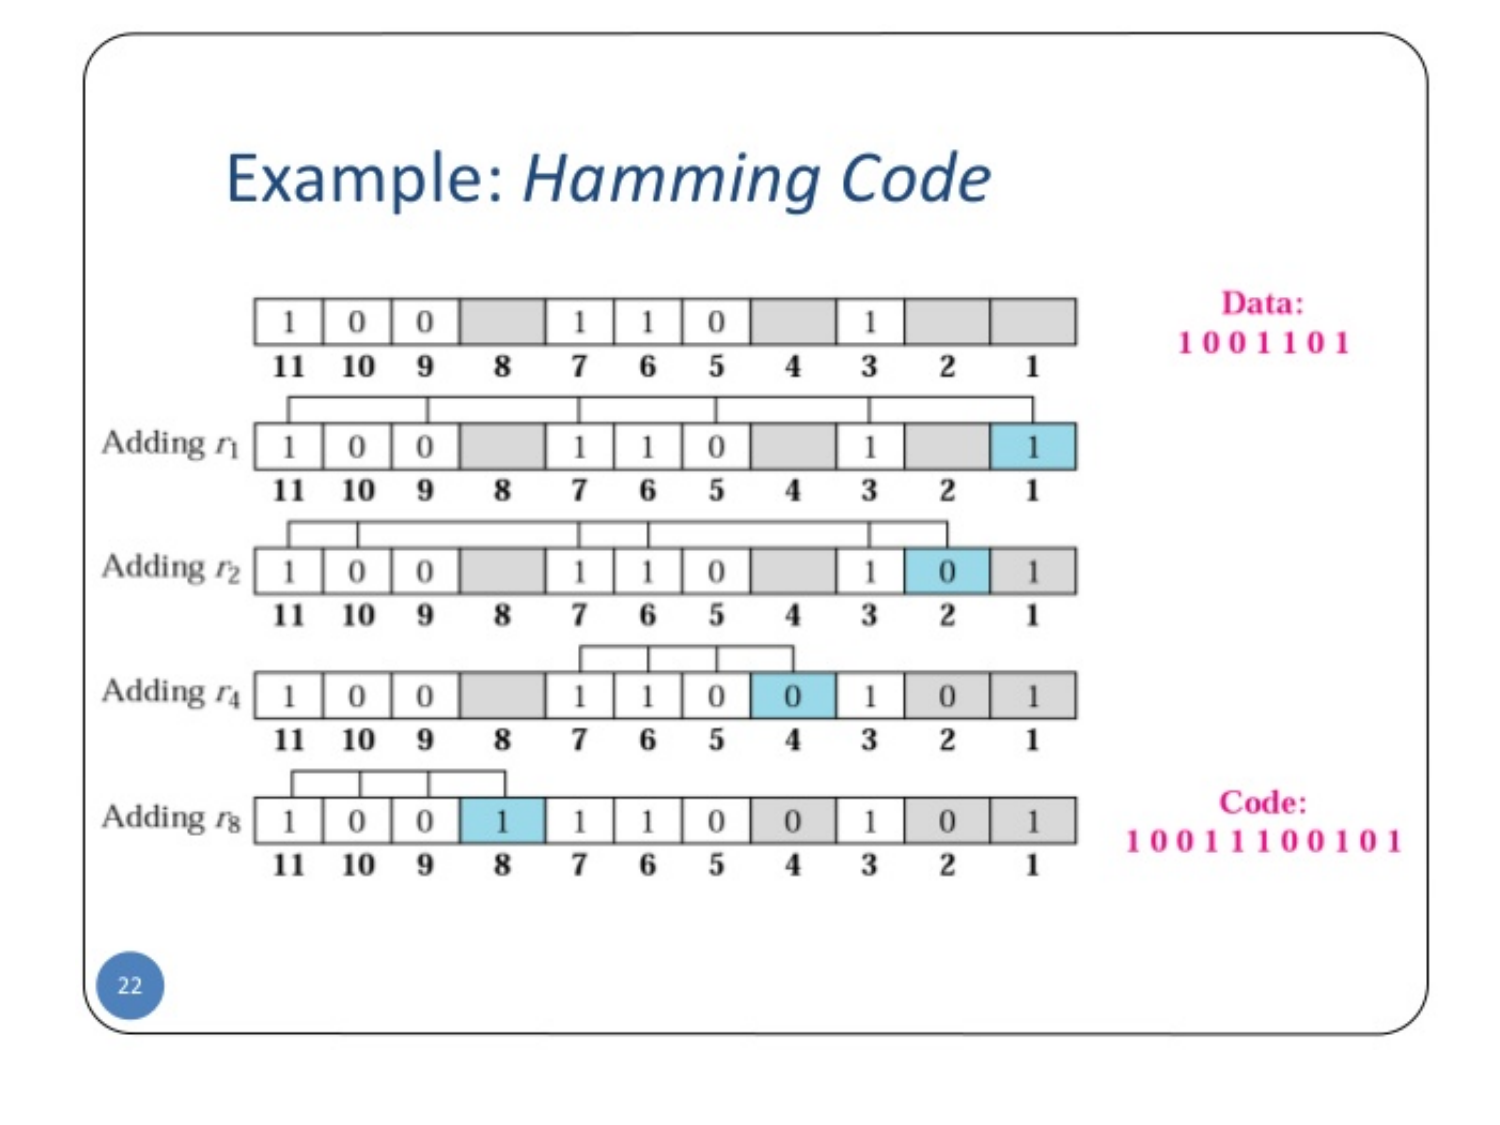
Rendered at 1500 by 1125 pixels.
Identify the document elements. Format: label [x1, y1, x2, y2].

picture [74, 24, 1438, 1051]
